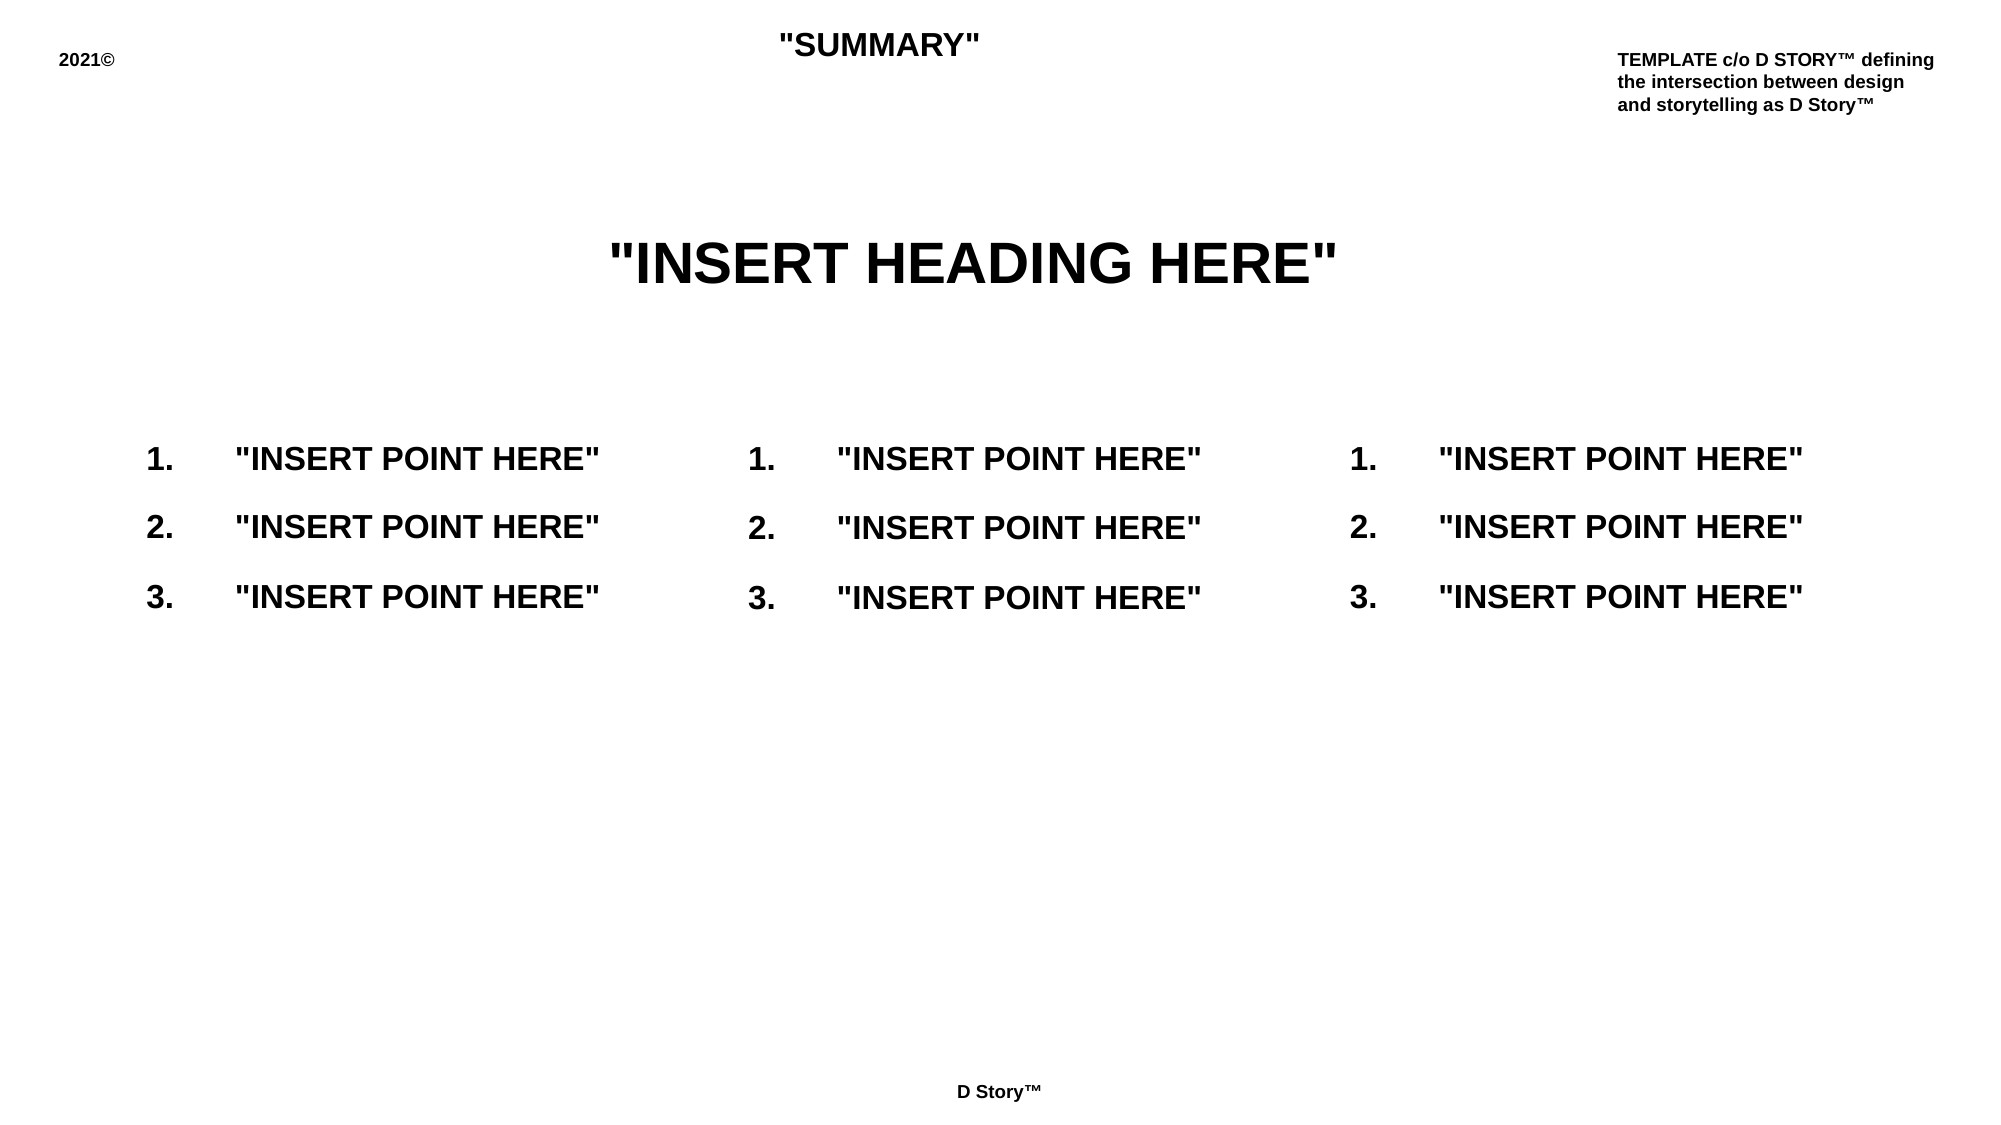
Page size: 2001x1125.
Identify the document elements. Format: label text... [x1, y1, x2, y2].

text_box "INSERT HEADING HERE" [593, 218, 1354, 304]
text_box "SUMMARY" [763, 15, 996, 71]
text_box "INSERT POINT HERE" "INSERT POINT HERE" "INSERT POINT HERE" [733, 430, 1267, 624]
text_box "INSERT POINT HERE" "INSERT POINT HERE" "INSERT POINT HERE" [131, 429, 665, 623]
text_box "INSERT POINT HERE" "INSERT POINT HERE" "INSERT POINT HERE" [1335, 429, 1869, 623]
